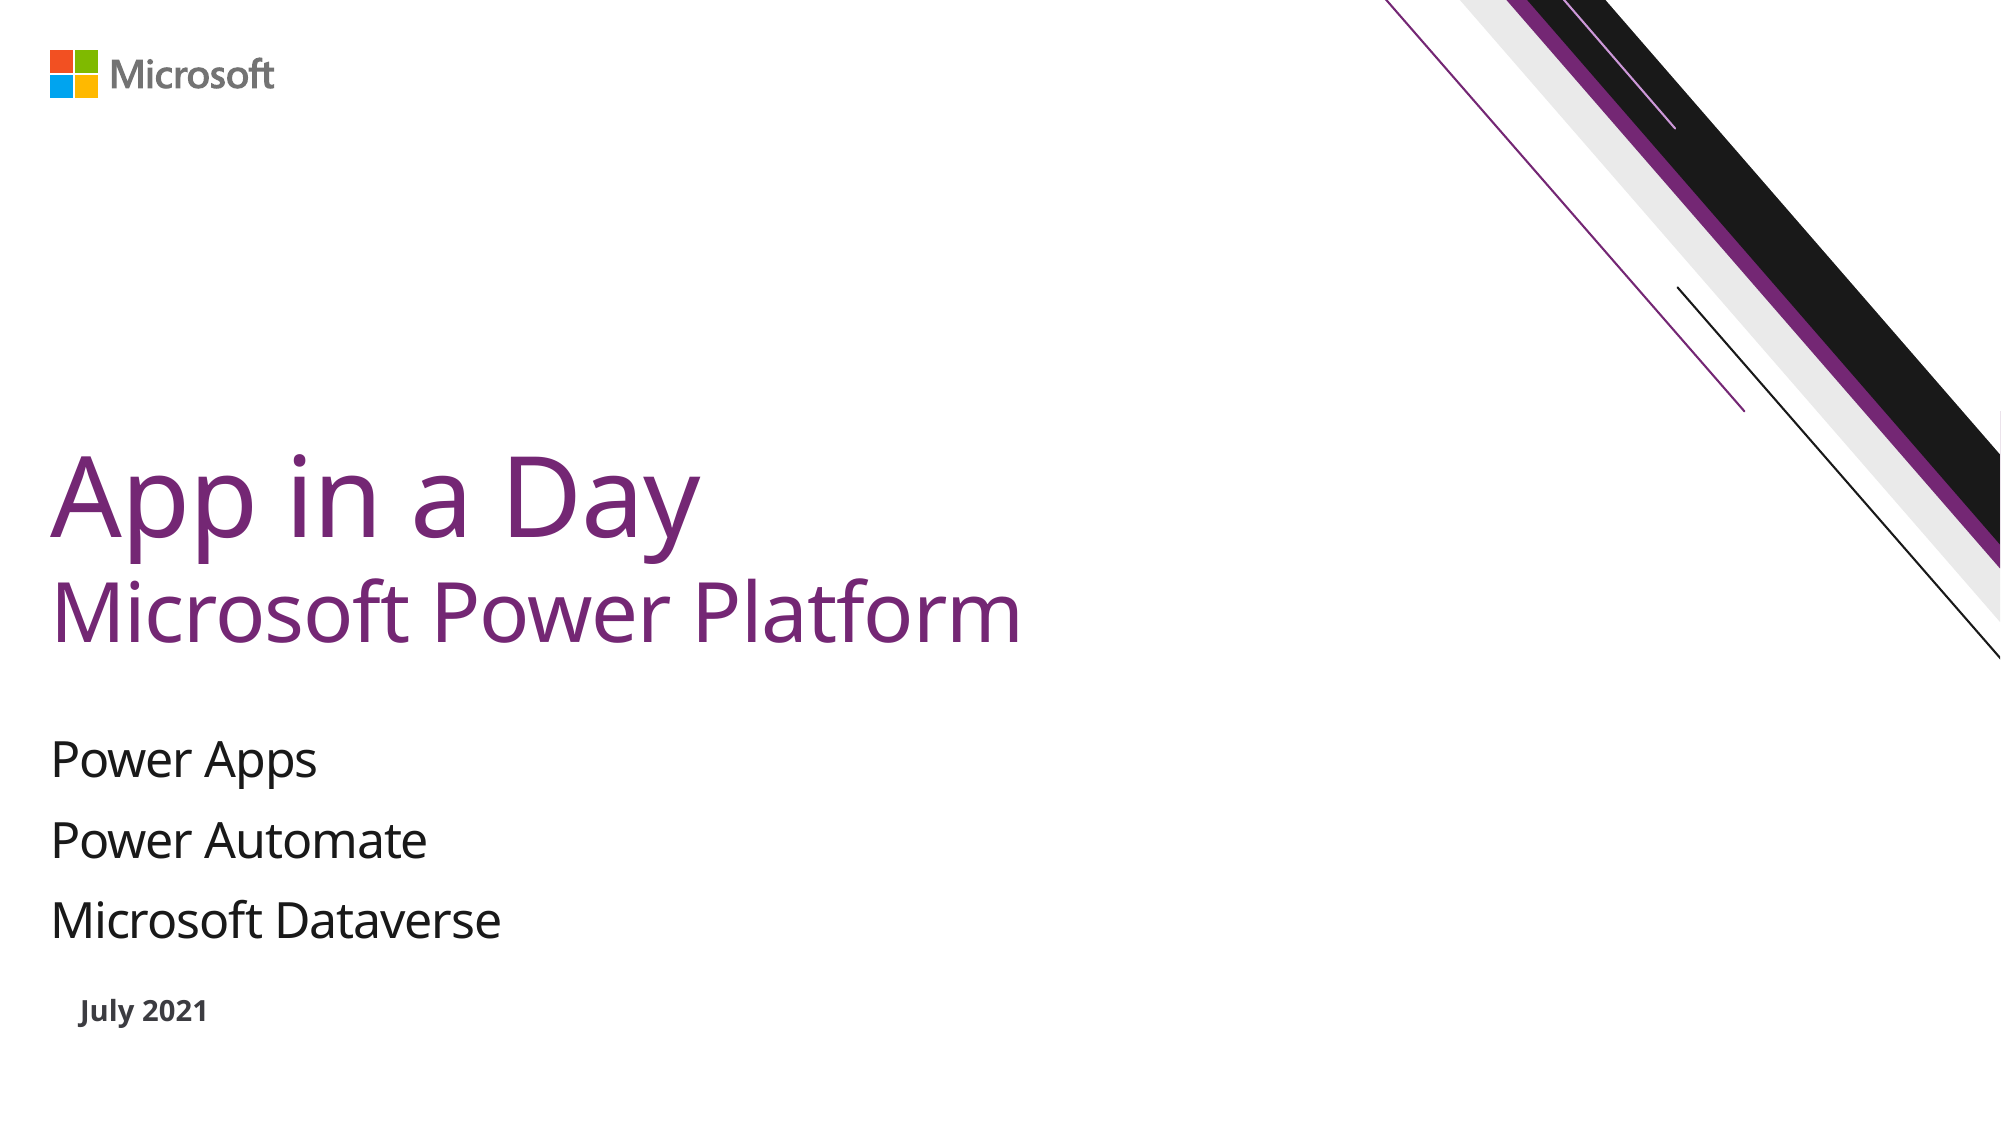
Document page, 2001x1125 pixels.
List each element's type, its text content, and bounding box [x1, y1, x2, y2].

title App in a Day Microsoft Power Platform [50, 395, 1846, 690]
text_box Power Apps Power Automate Microsoft Dataverse [50, 721, 796, 949]
text_box July 2021 [49, 980, 635, 1044]
